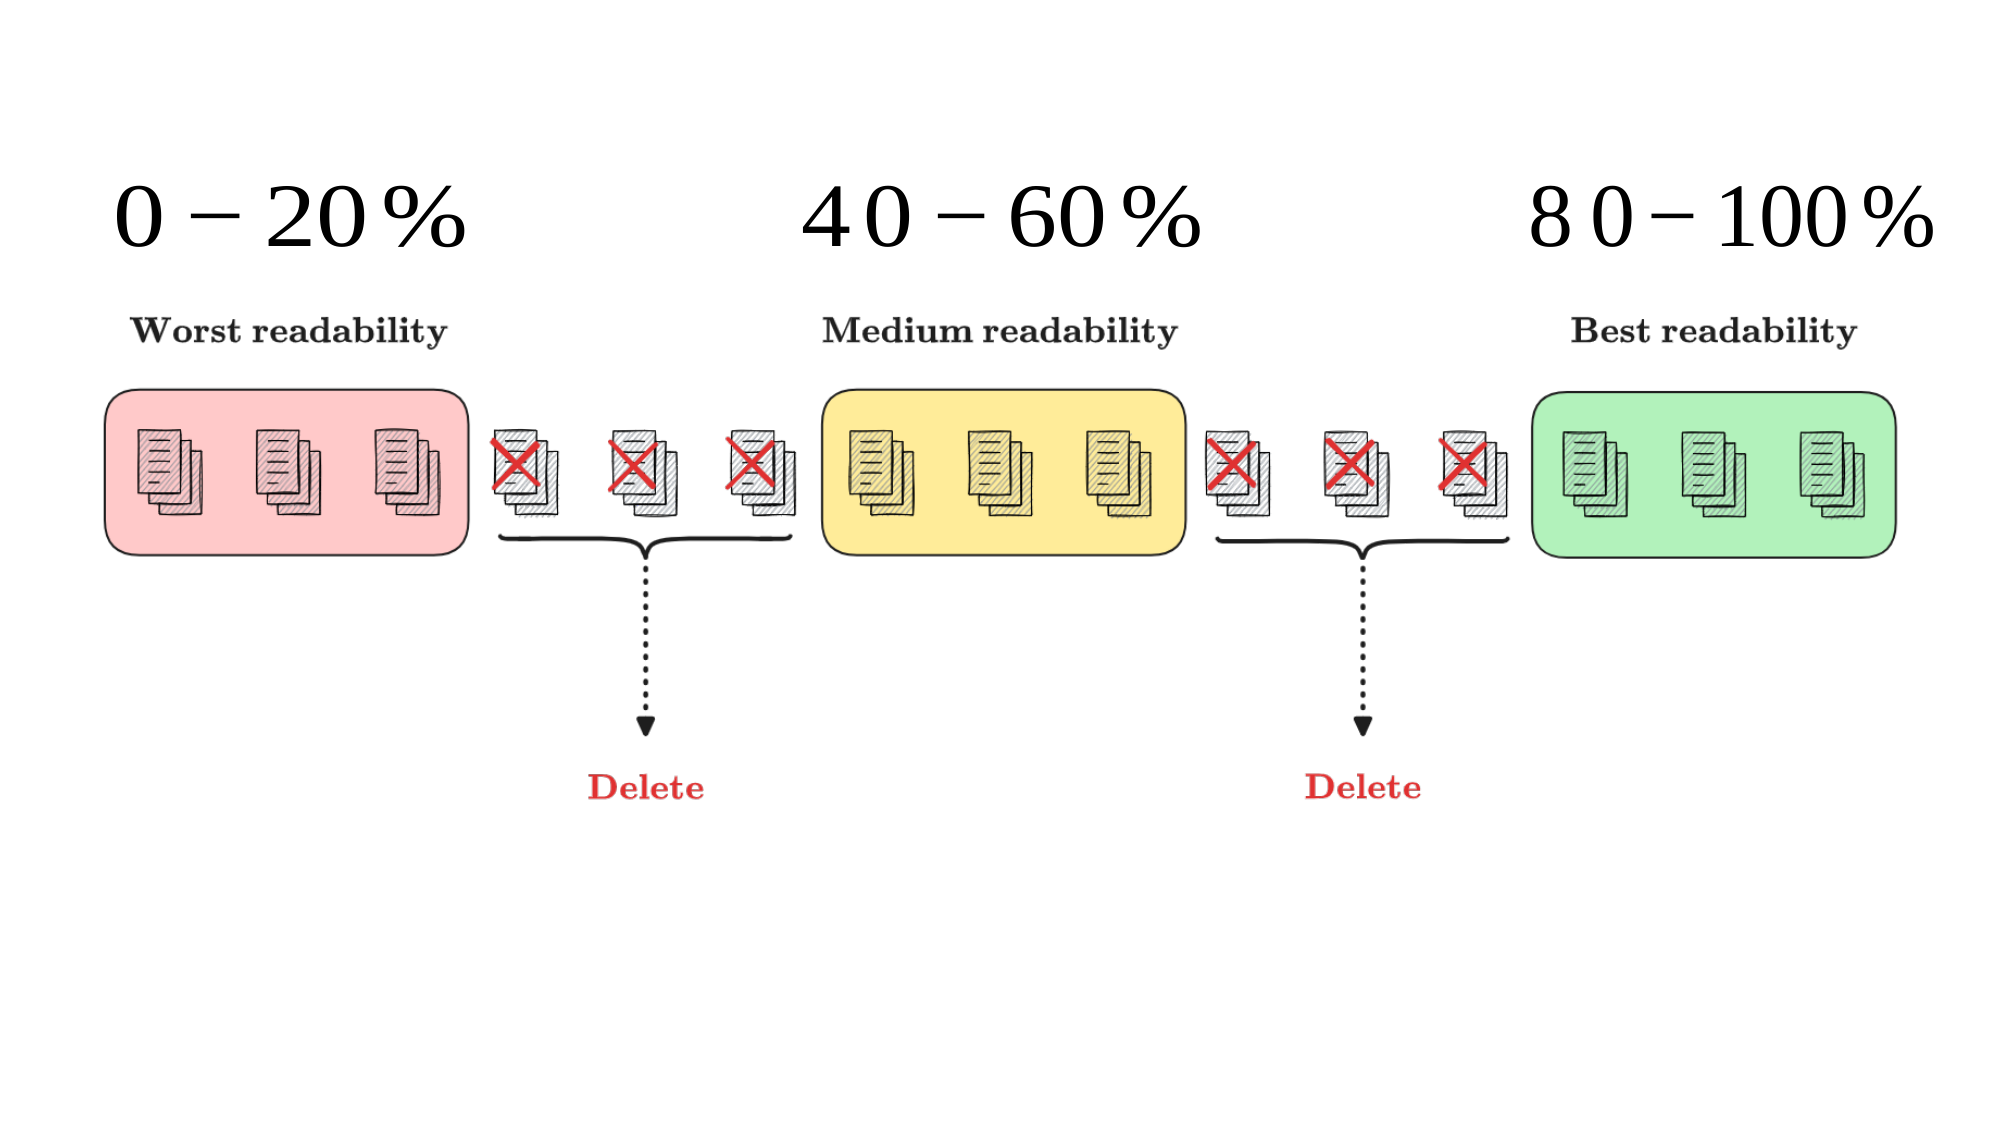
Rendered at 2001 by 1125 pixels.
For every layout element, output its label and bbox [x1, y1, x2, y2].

picture [93, 305, 1907, 820]
